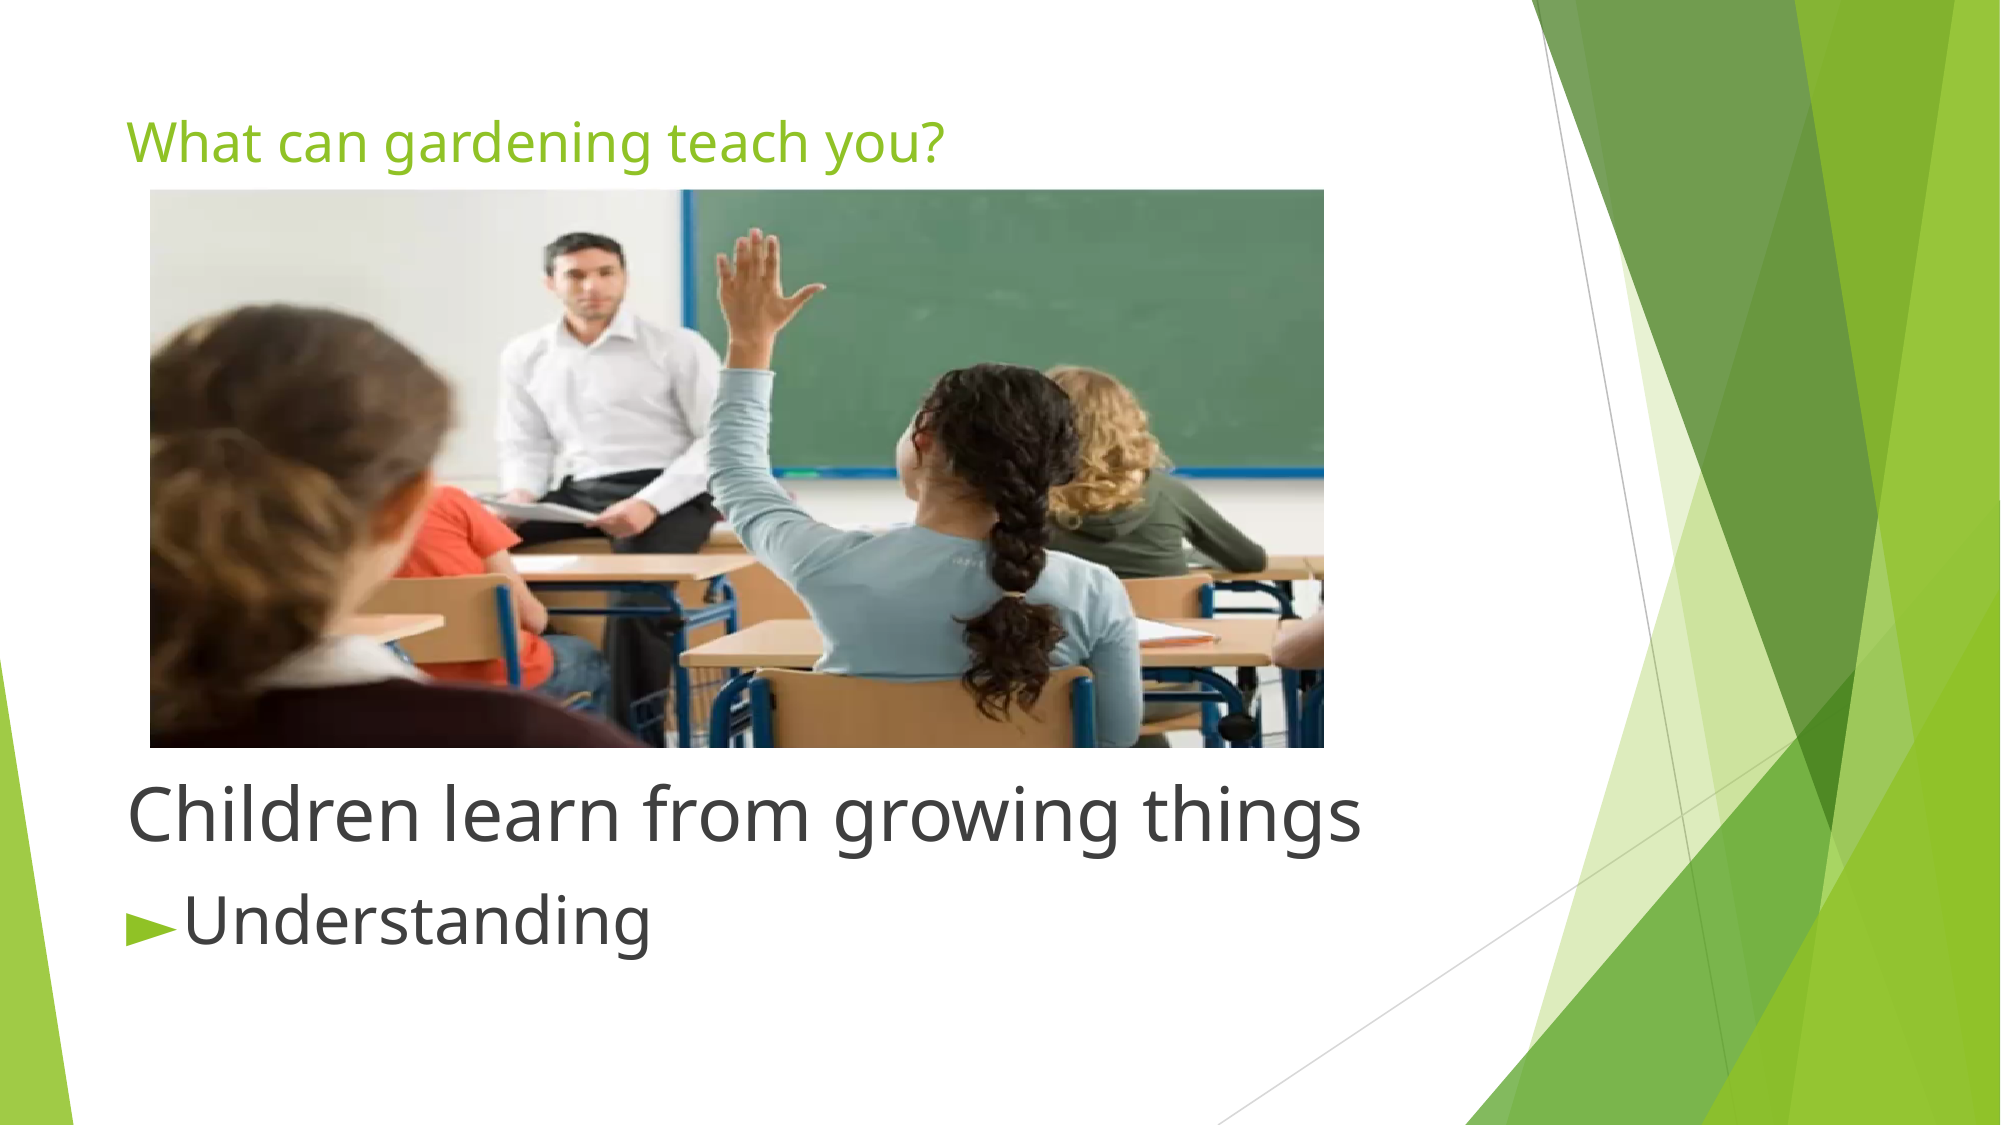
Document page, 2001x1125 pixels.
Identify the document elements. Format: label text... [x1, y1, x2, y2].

list Children learn from growing things Understanding [111, 232, 1522, 991]
title What can gardening teach you? [111, 99, 1522, 232]
picture [149, 187, 1324, 748]
